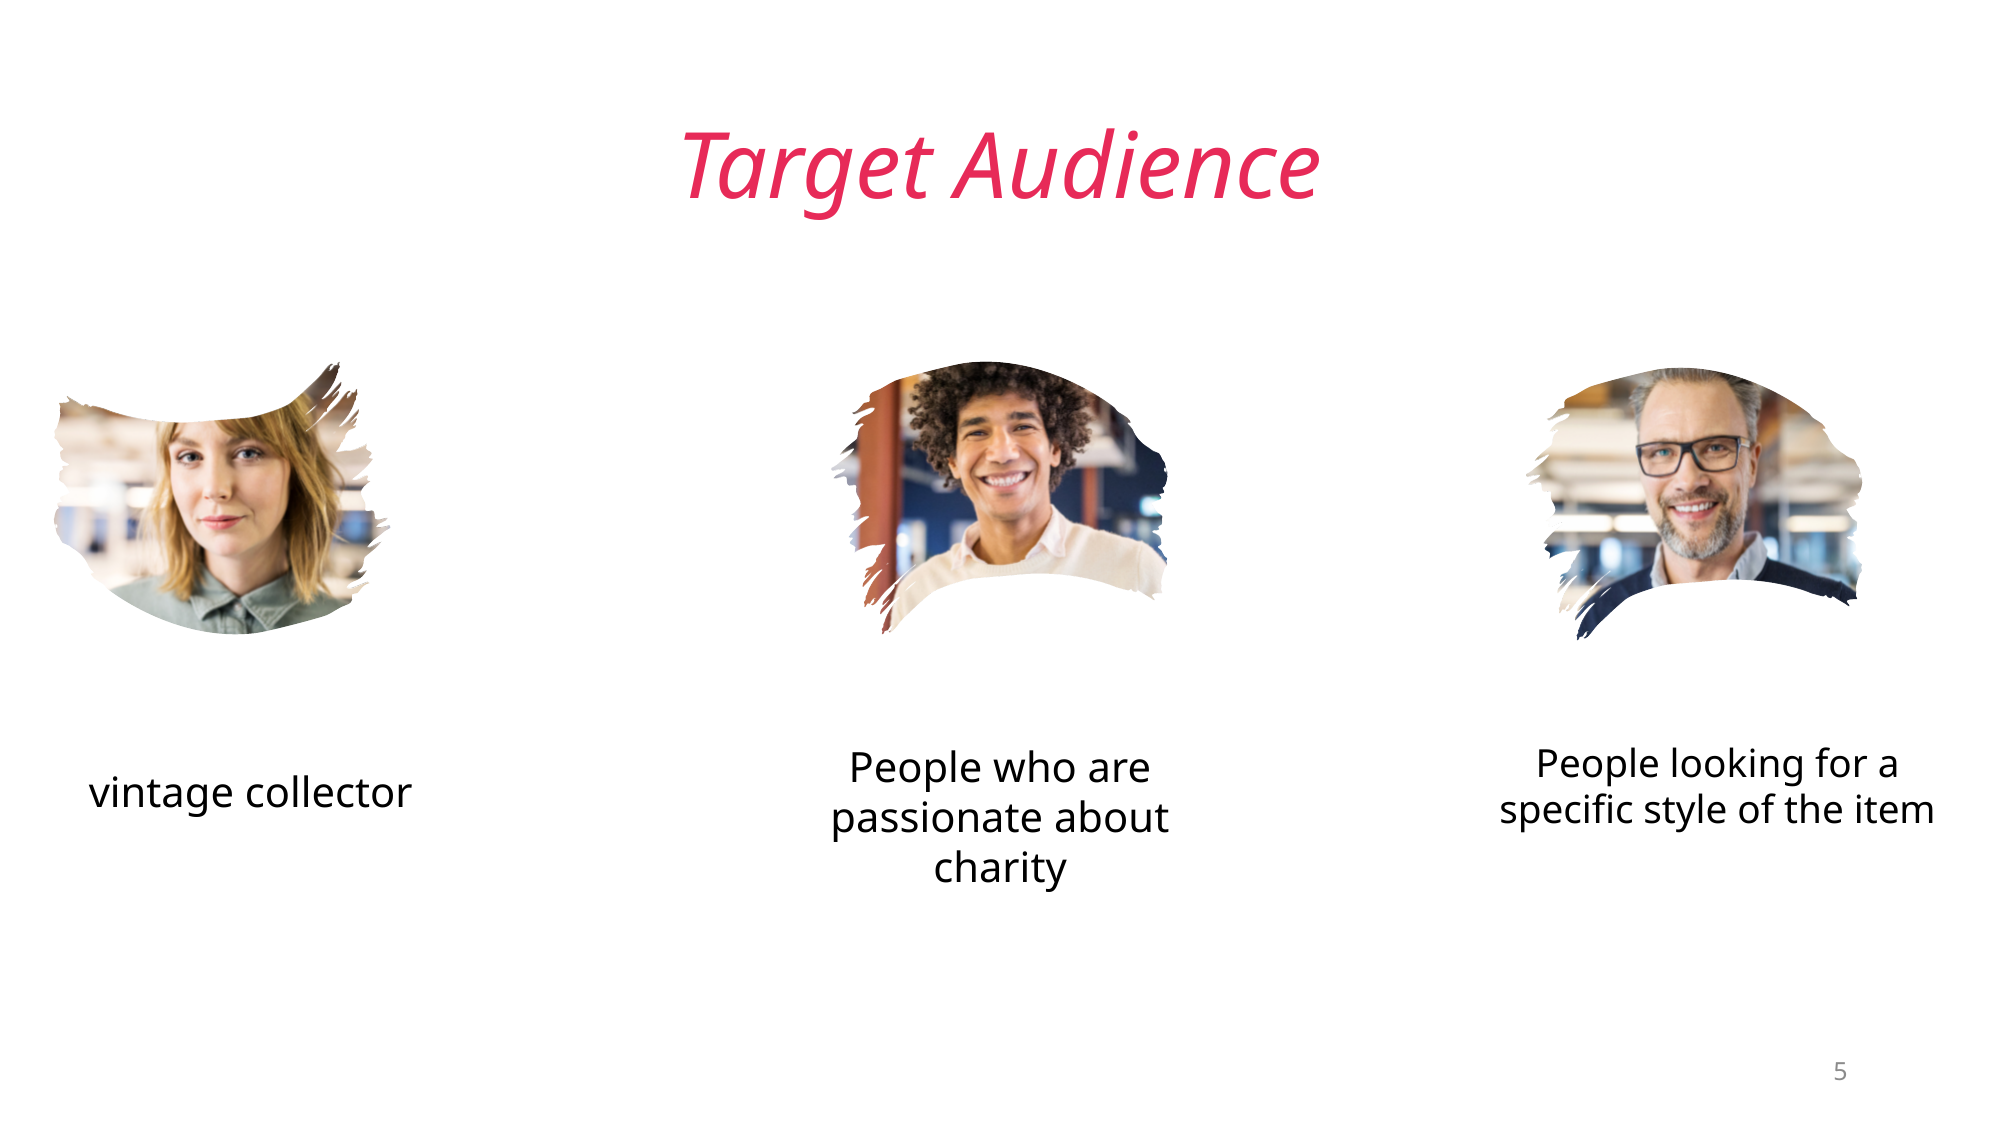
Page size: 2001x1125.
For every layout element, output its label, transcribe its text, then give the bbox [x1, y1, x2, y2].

list vintage collector [53, 730, 448, 851]
picture [1525, 367, 1863, 641]
title Target Audience [137, 59, 1863, 278]
picture [830, 361, 1168, 635]
picture [53, 361, 391, 635]
list People looking for a specific style of the item [1466, 730, 1970, 840]
list People who are passionate about charity [774, 707, 1226, 925]
slide_number 5 [1412, 1042, 1863, 1103]
